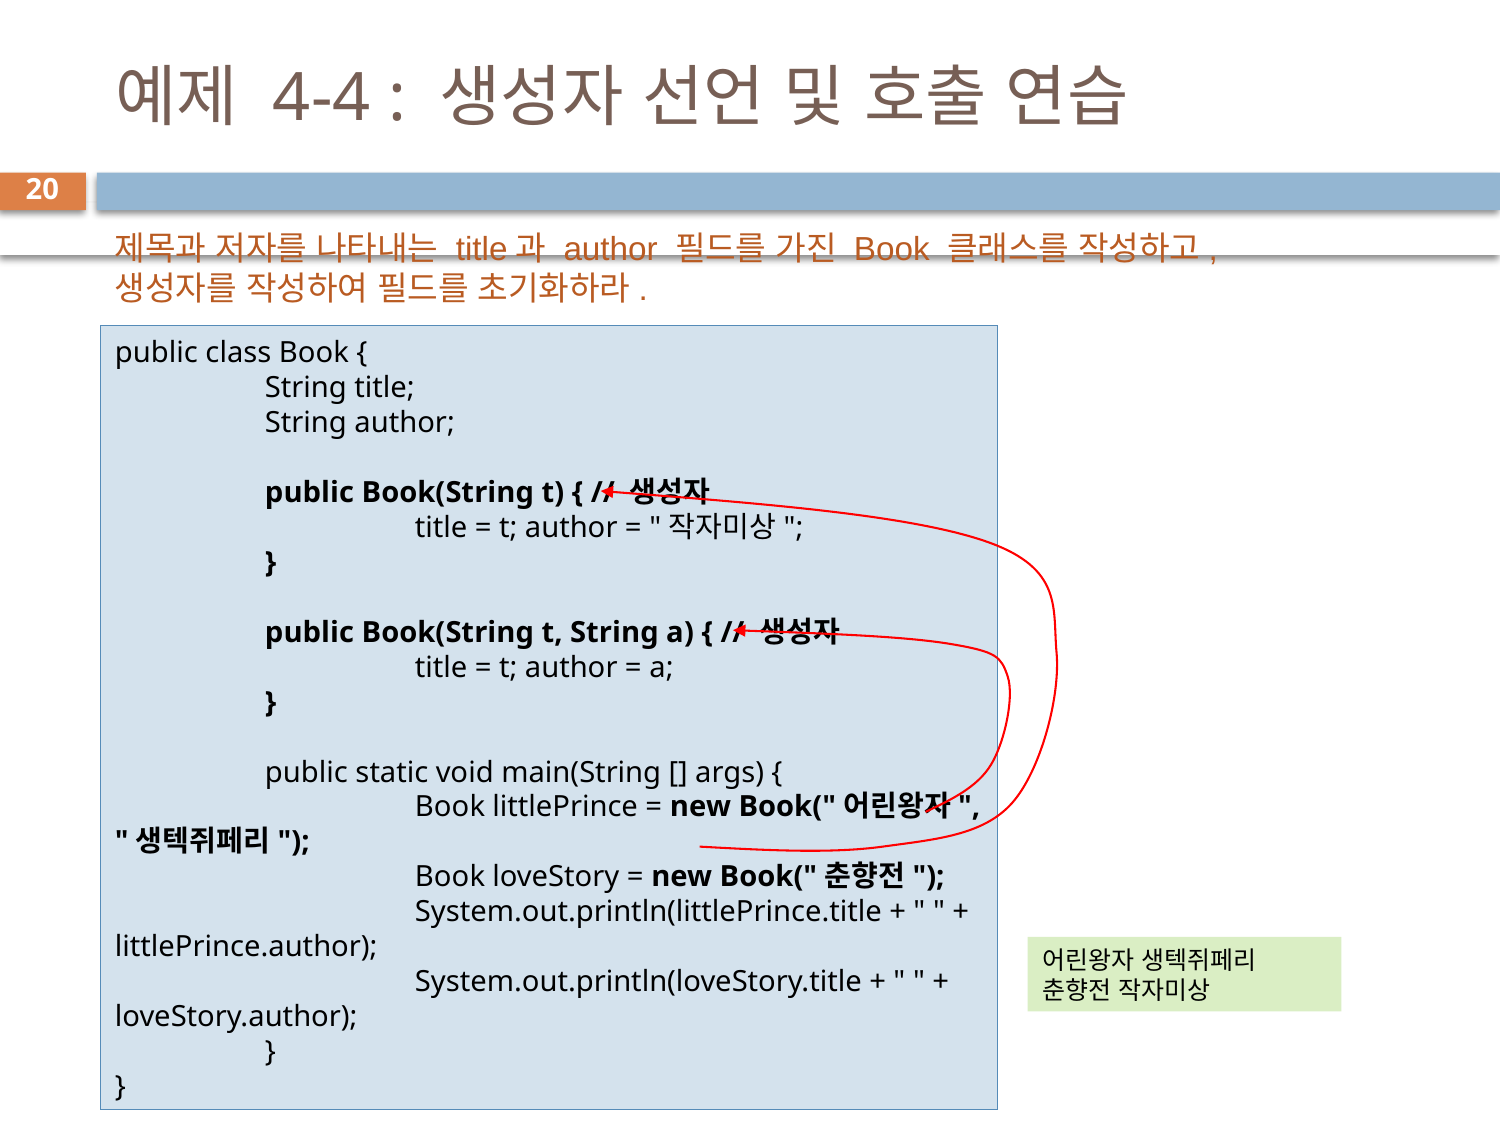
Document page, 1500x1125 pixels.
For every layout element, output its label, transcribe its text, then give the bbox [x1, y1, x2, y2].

text_box [600, 485, 1059, 853]
text_box 제목과 저자를 나타내는 title과 author 필드를 가진 Book 클래스를 작성하고, 생성자를 작성하여 필드를 초기화하라. [100, 219, 1329, 315]
text_box public class Book { String title; String author; public Book(String t) { // 생성자 title = t; author = "작자미상"; } public Book(String t, String a) { // 생성자 title = t; author = a; } public static void main(String [] args) { Book littlePrince = new Book("어린왕자", "생텍쥐페리"); Book loveStory = new Book("춘향전"); System.out.println(littlePrince.title + " " + littlePrince.author); System.out.println(loveStory.title + " " + loveStory.author); } } [100, 325, 998, 1110]
title 예제 4-4 : 생성자 선언 및 호출 연습 [100, 37, 1438, 149]
slide_number 20 [0, 170, 87, 211]
text_box 어린왕자 생텍쥐페리 춘향전 작자미상 [1027, 936, 1342, 1012]
